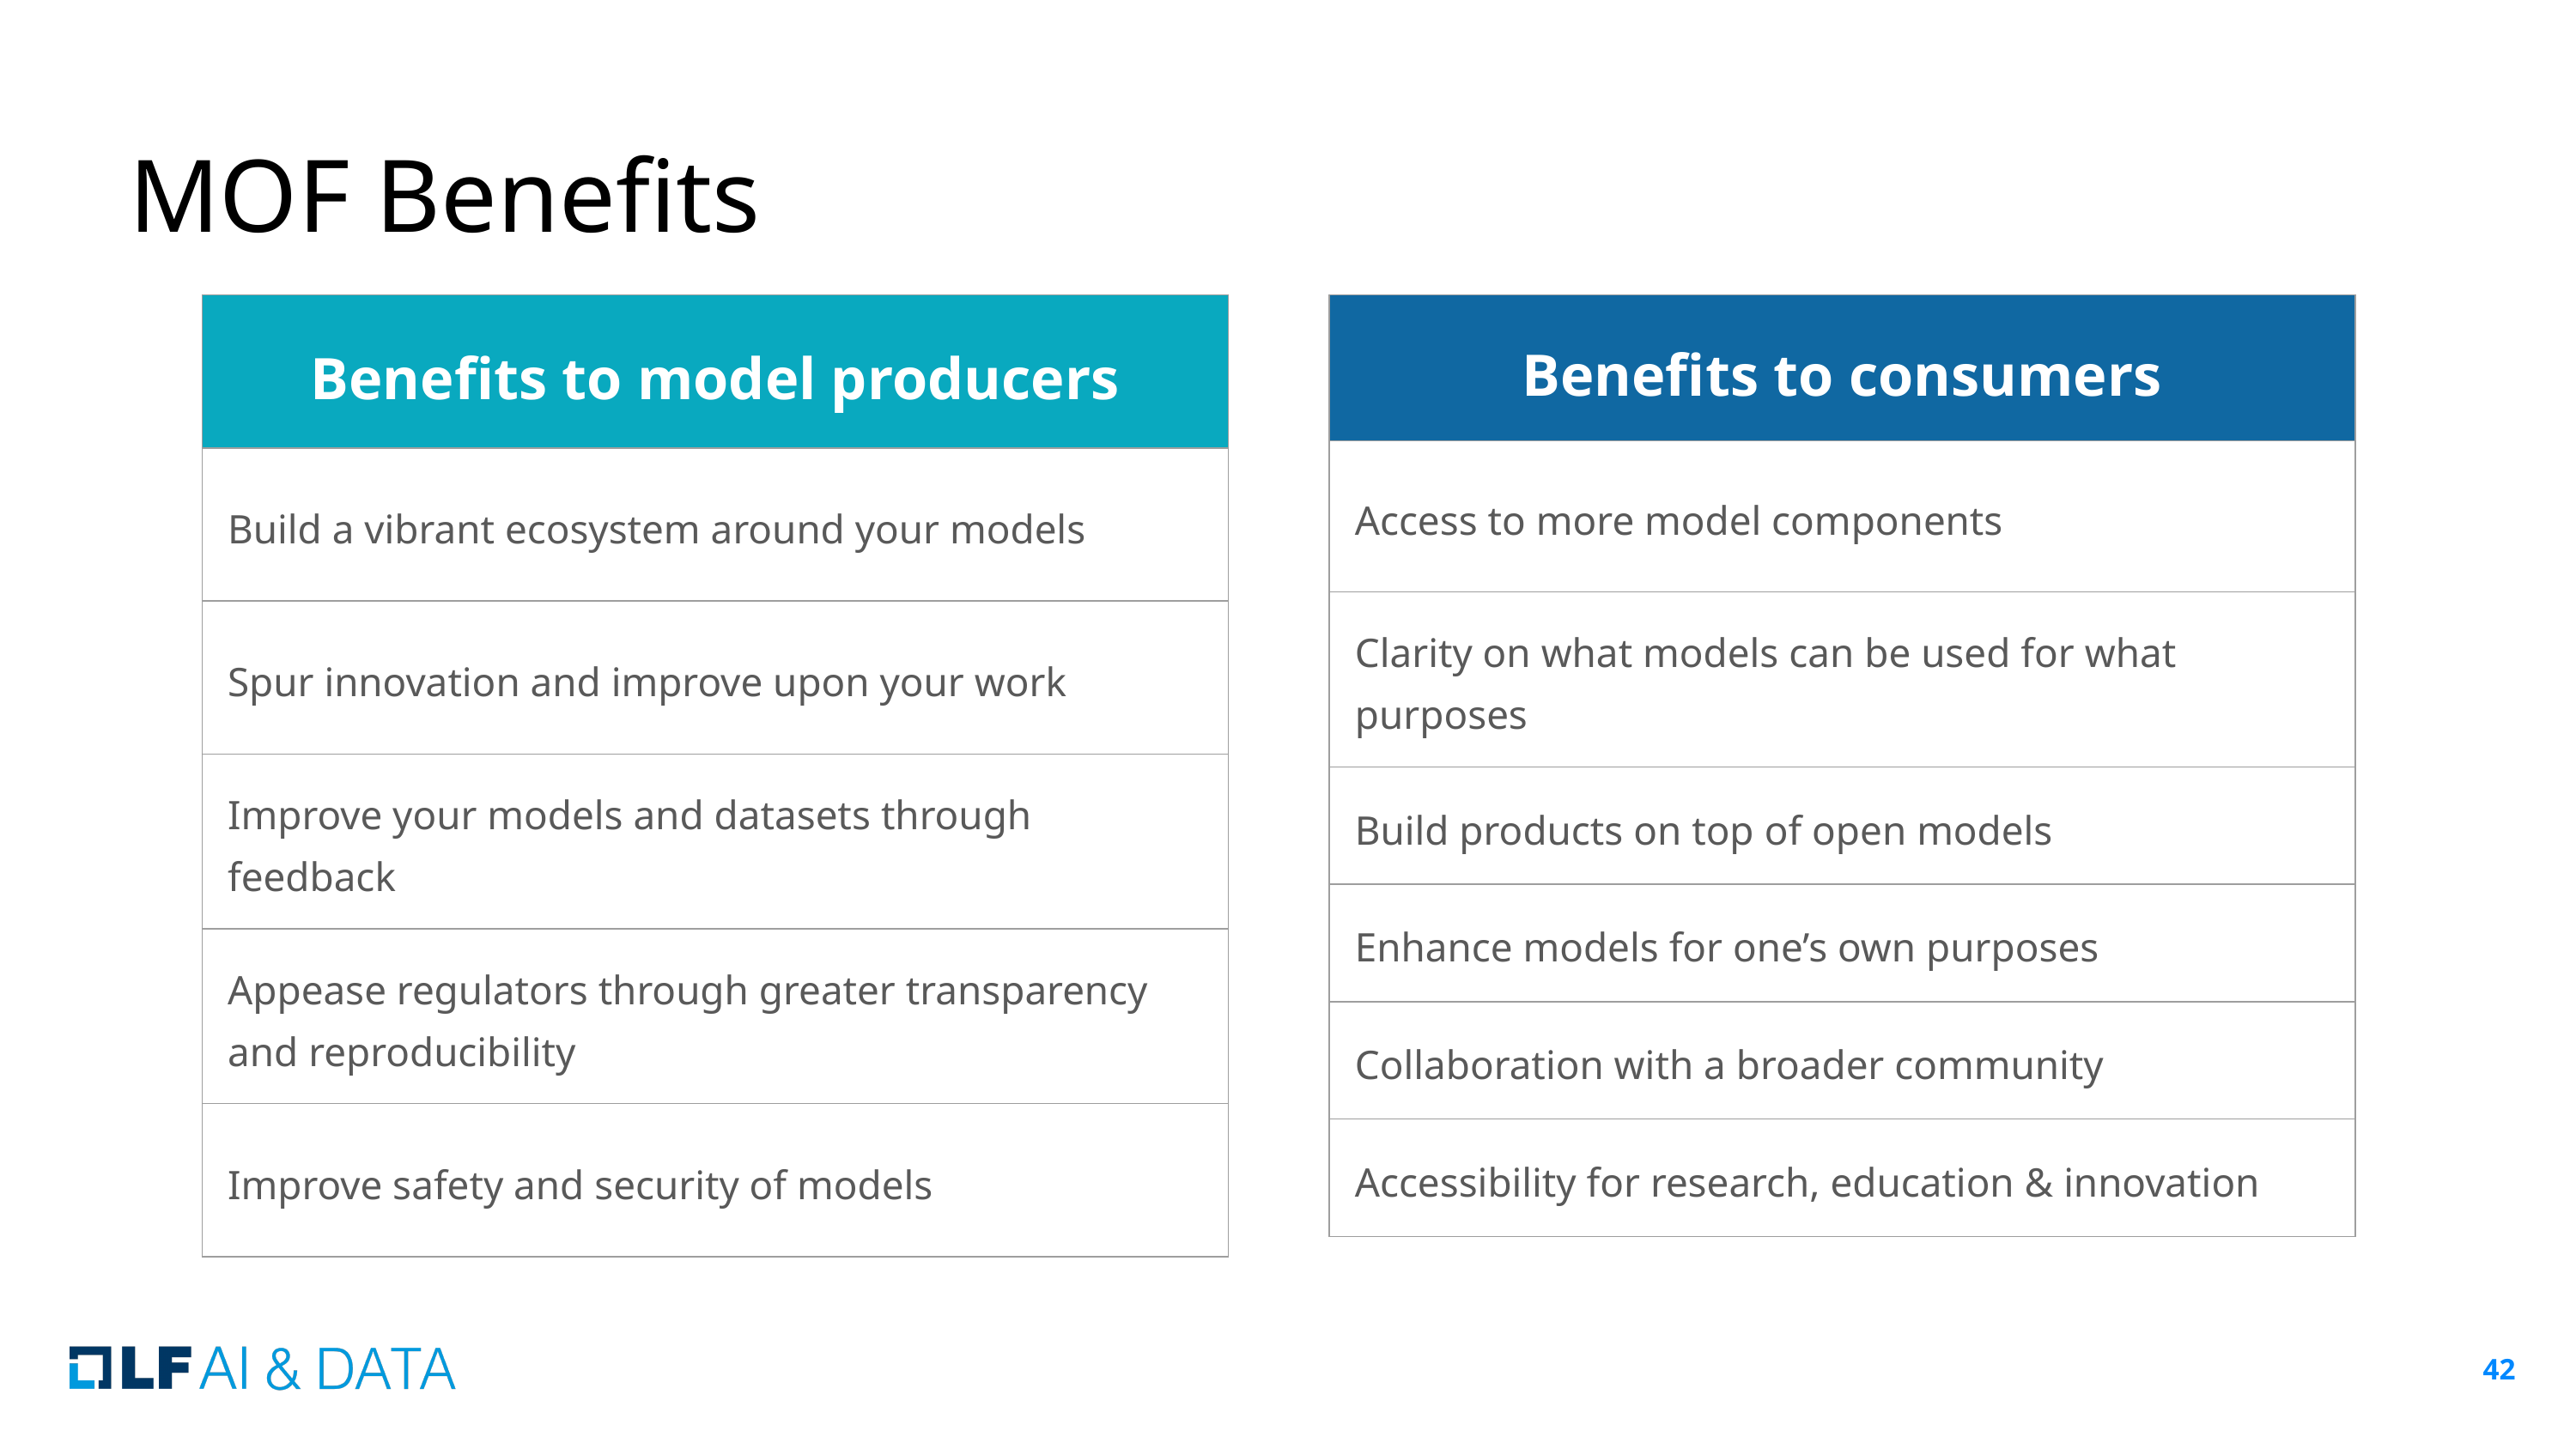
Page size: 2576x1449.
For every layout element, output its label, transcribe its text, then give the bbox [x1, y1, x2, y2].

table_cell Accessibility for research, education & innovation [1330, 1119, 2354, 1236]
table_header Benefits to consumers [1330, 295, 2354, 440]
table_cell Collaboration with a broader community [1330, 1003, 2354, 1119]
table_cell Appease regulators through greater transparency and reproducibility [203, 930, 1228, 1103]
slide_number ‹#› [2386, 1313, 2542, 1425]
table_cell Spur innovation and improve upon your work [203, 602, 1228, 754]
picture [61, 1341, 461, 1397]
table_cell Clarity on what models can be used for what purposes [1330, 592, 2354, 767]
table_cell Build a vibrant ecosystem around your models [203, 449, 1228, 600]
table_cell Improve your models and datasets through feedback [203, 755, 1228, 928]
table_cell Access to more model components [1330, 441, 2354, 591]
table_cell Enhance models for one’s own purposes [1330, 885, 2354, 1001]
table_cell Improve safety and security of models [203, 1104, 1228, 1256]
table_header Benefits to model producers [203, 295, 1228, 447]
title MOF Benefits [129, 124, 2530, 287]
table_cell Build products on top of open models [1330, 767, 2354, 883]
